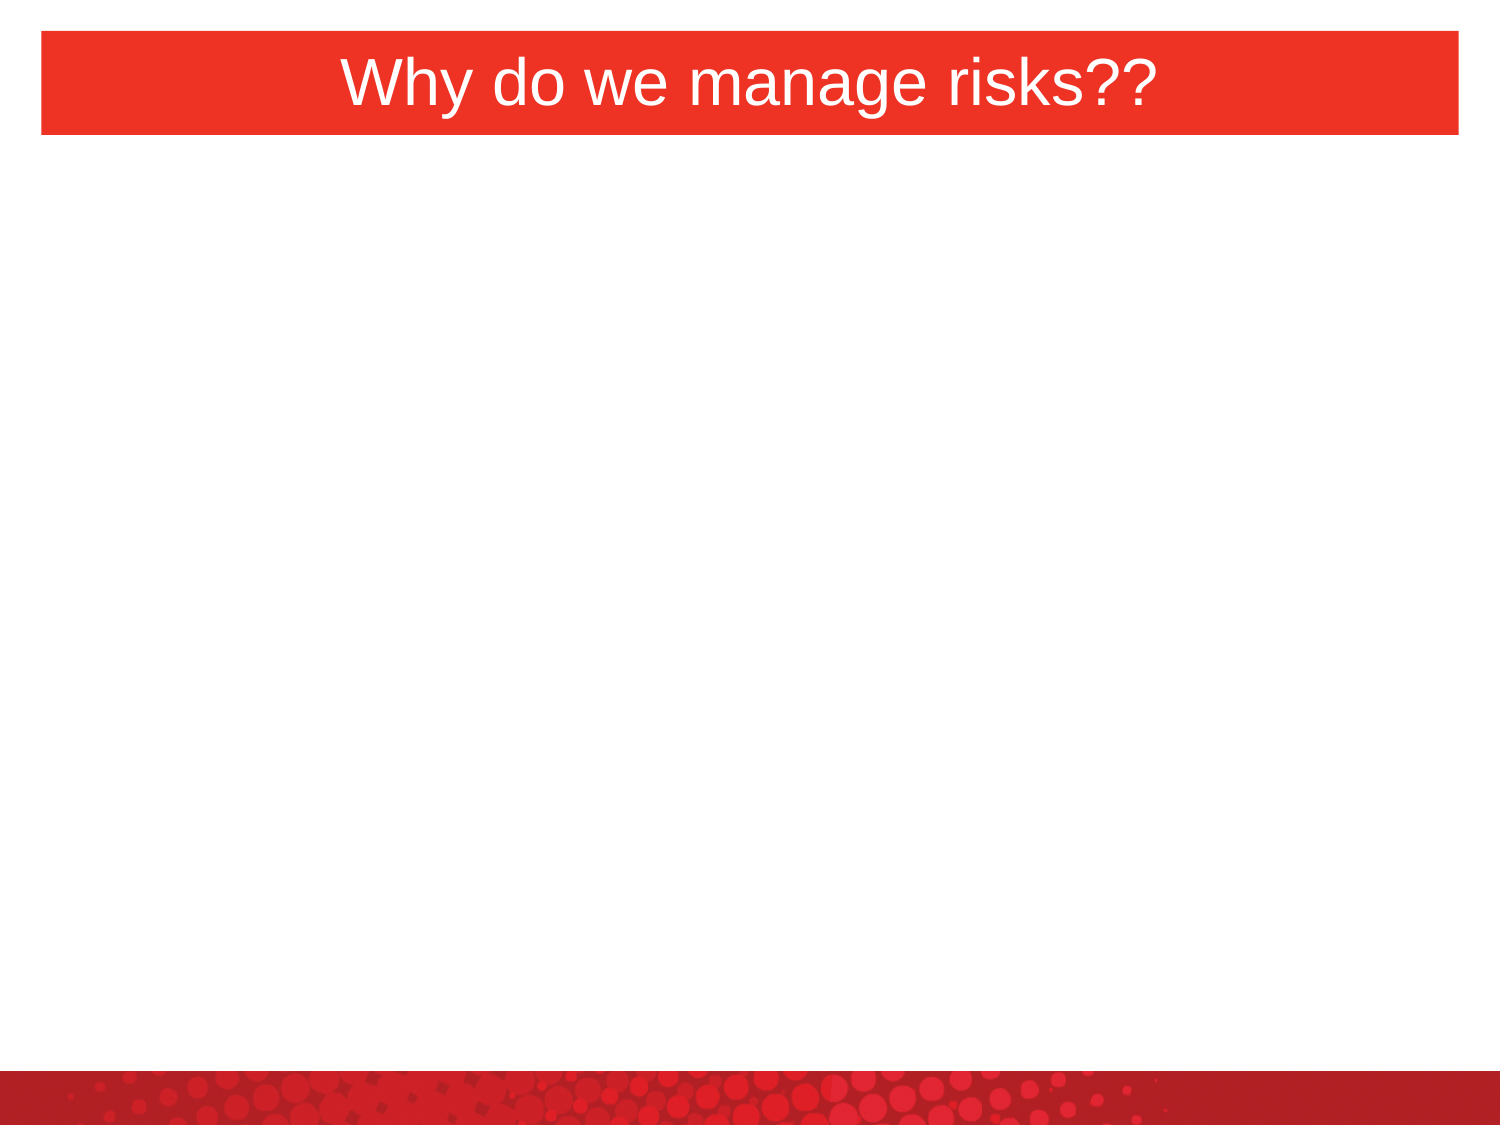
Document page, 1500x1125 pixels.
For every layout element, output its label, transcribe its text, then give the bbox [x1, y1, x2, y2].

text_box Why do we manage risks?? [41, 30, 1459, 135]
picture [0, 1071, 1500, 1125]
